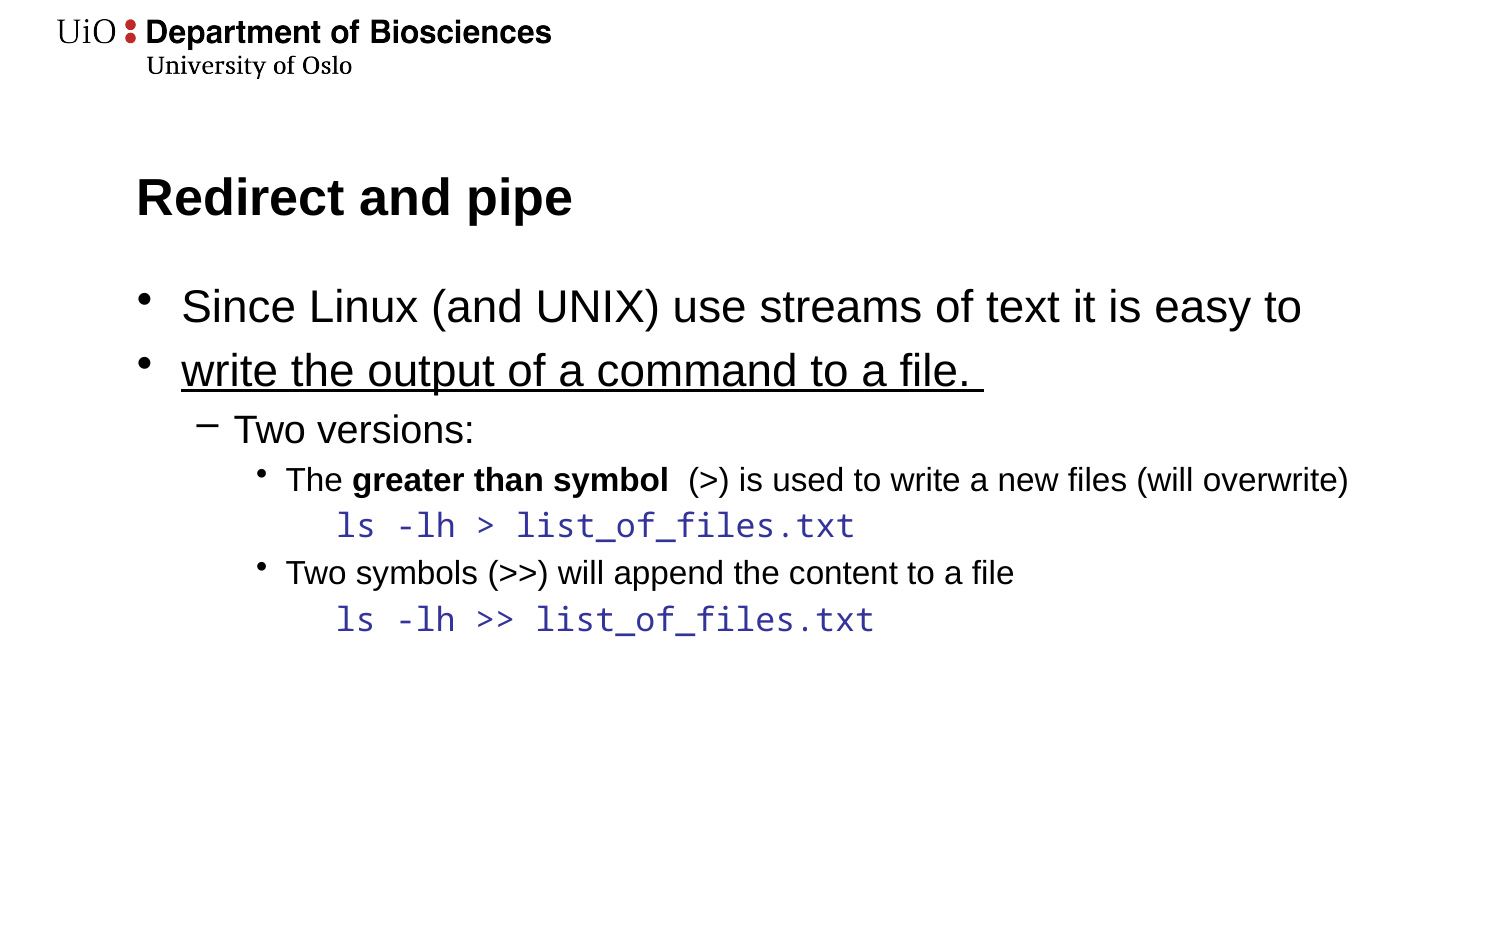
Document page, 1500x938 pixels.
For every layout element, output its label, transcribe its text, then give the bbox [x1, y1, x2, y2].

list Since Linux (and UNIX) use streams of text it is easy to write the output of a command to a file. Two versions: The greater than symbol (>) is used to write a new files (will overwrite) ls -lh > list_of_files.txt Two symbols (>>) will append the content to a file ls -lh >> list_of_files.txt [125, 270, 1425, 834]
picture [57, 19, 551, 79]
title Redirect and pipe [125, 116, 1425, 270]
